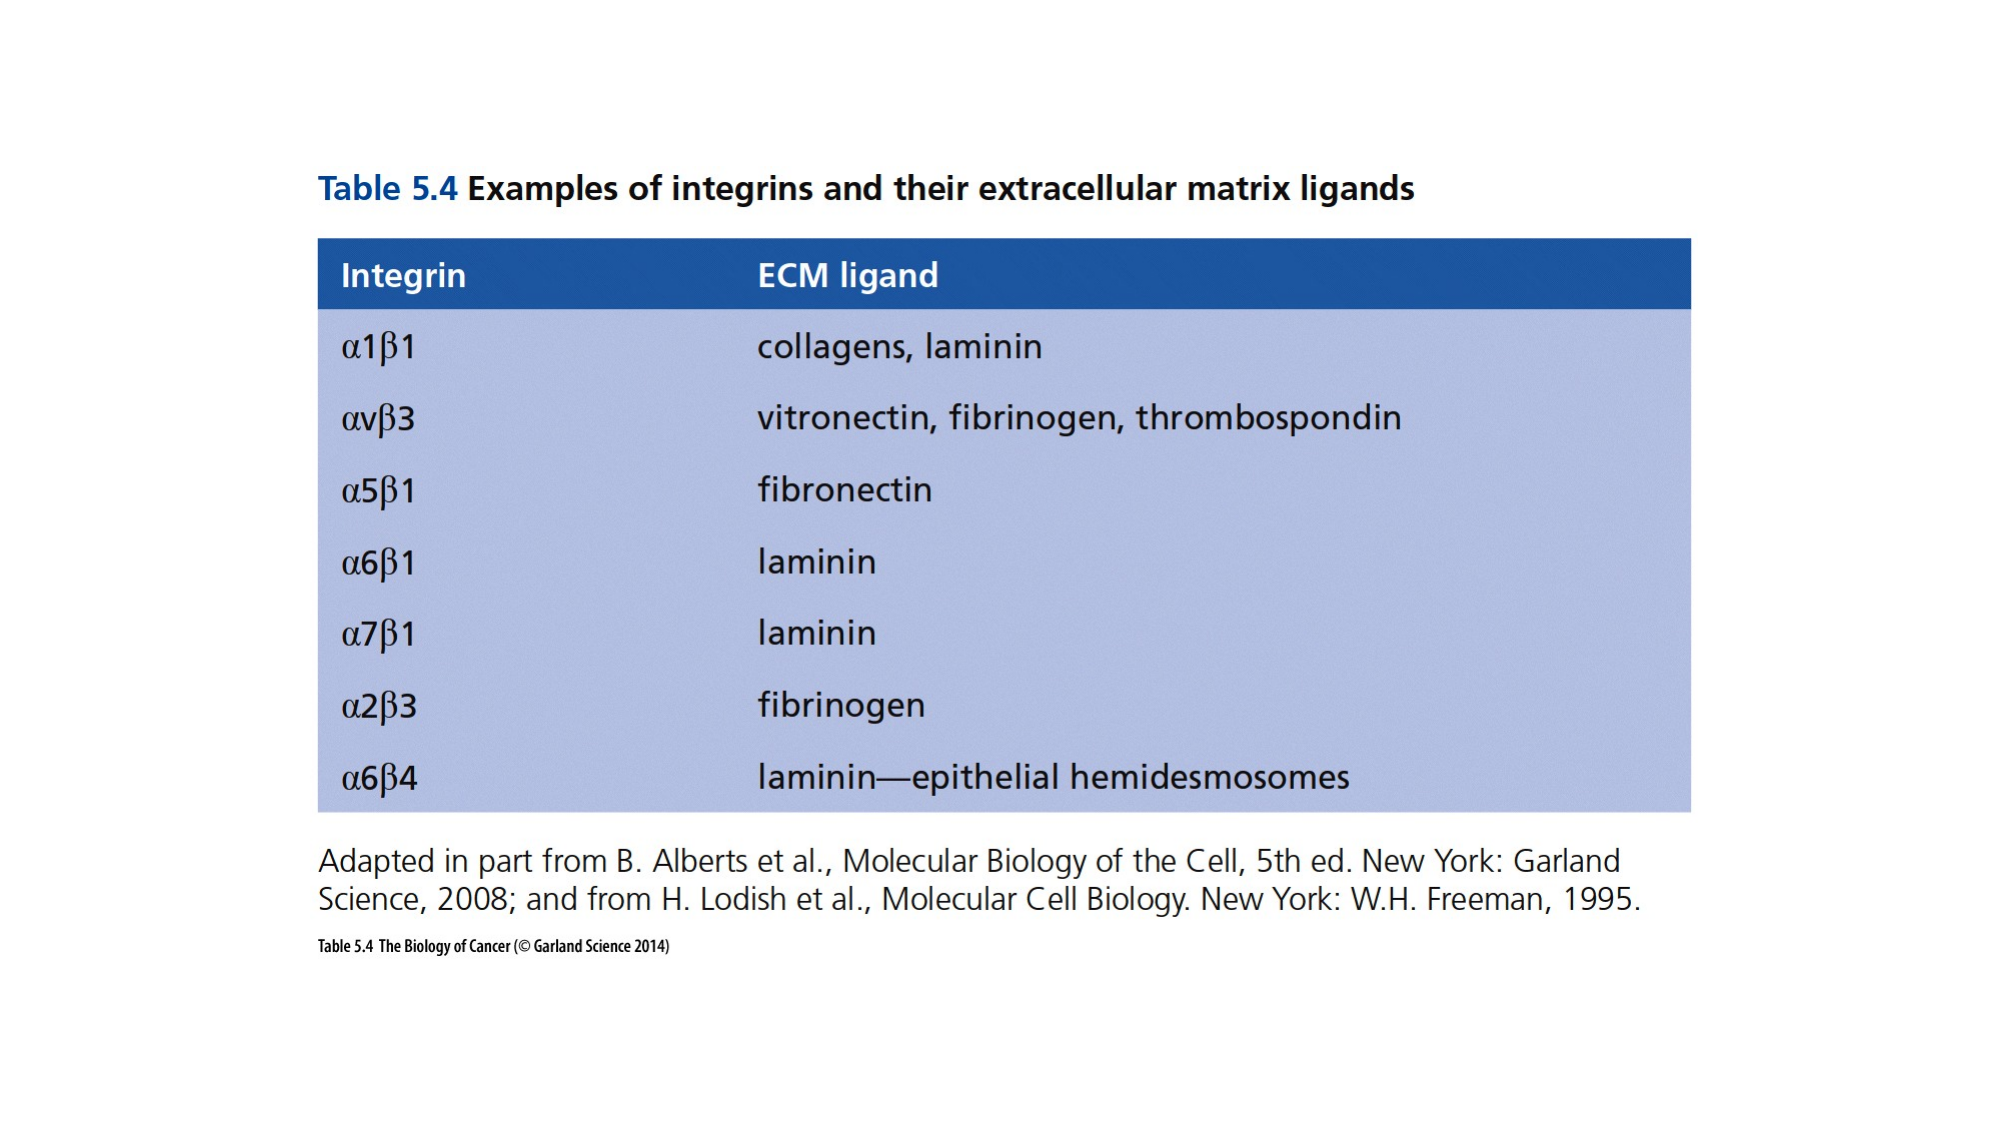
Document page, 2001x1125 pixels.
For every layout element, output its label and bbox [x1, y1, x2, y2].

picture [310, 166, 1698, 960]
